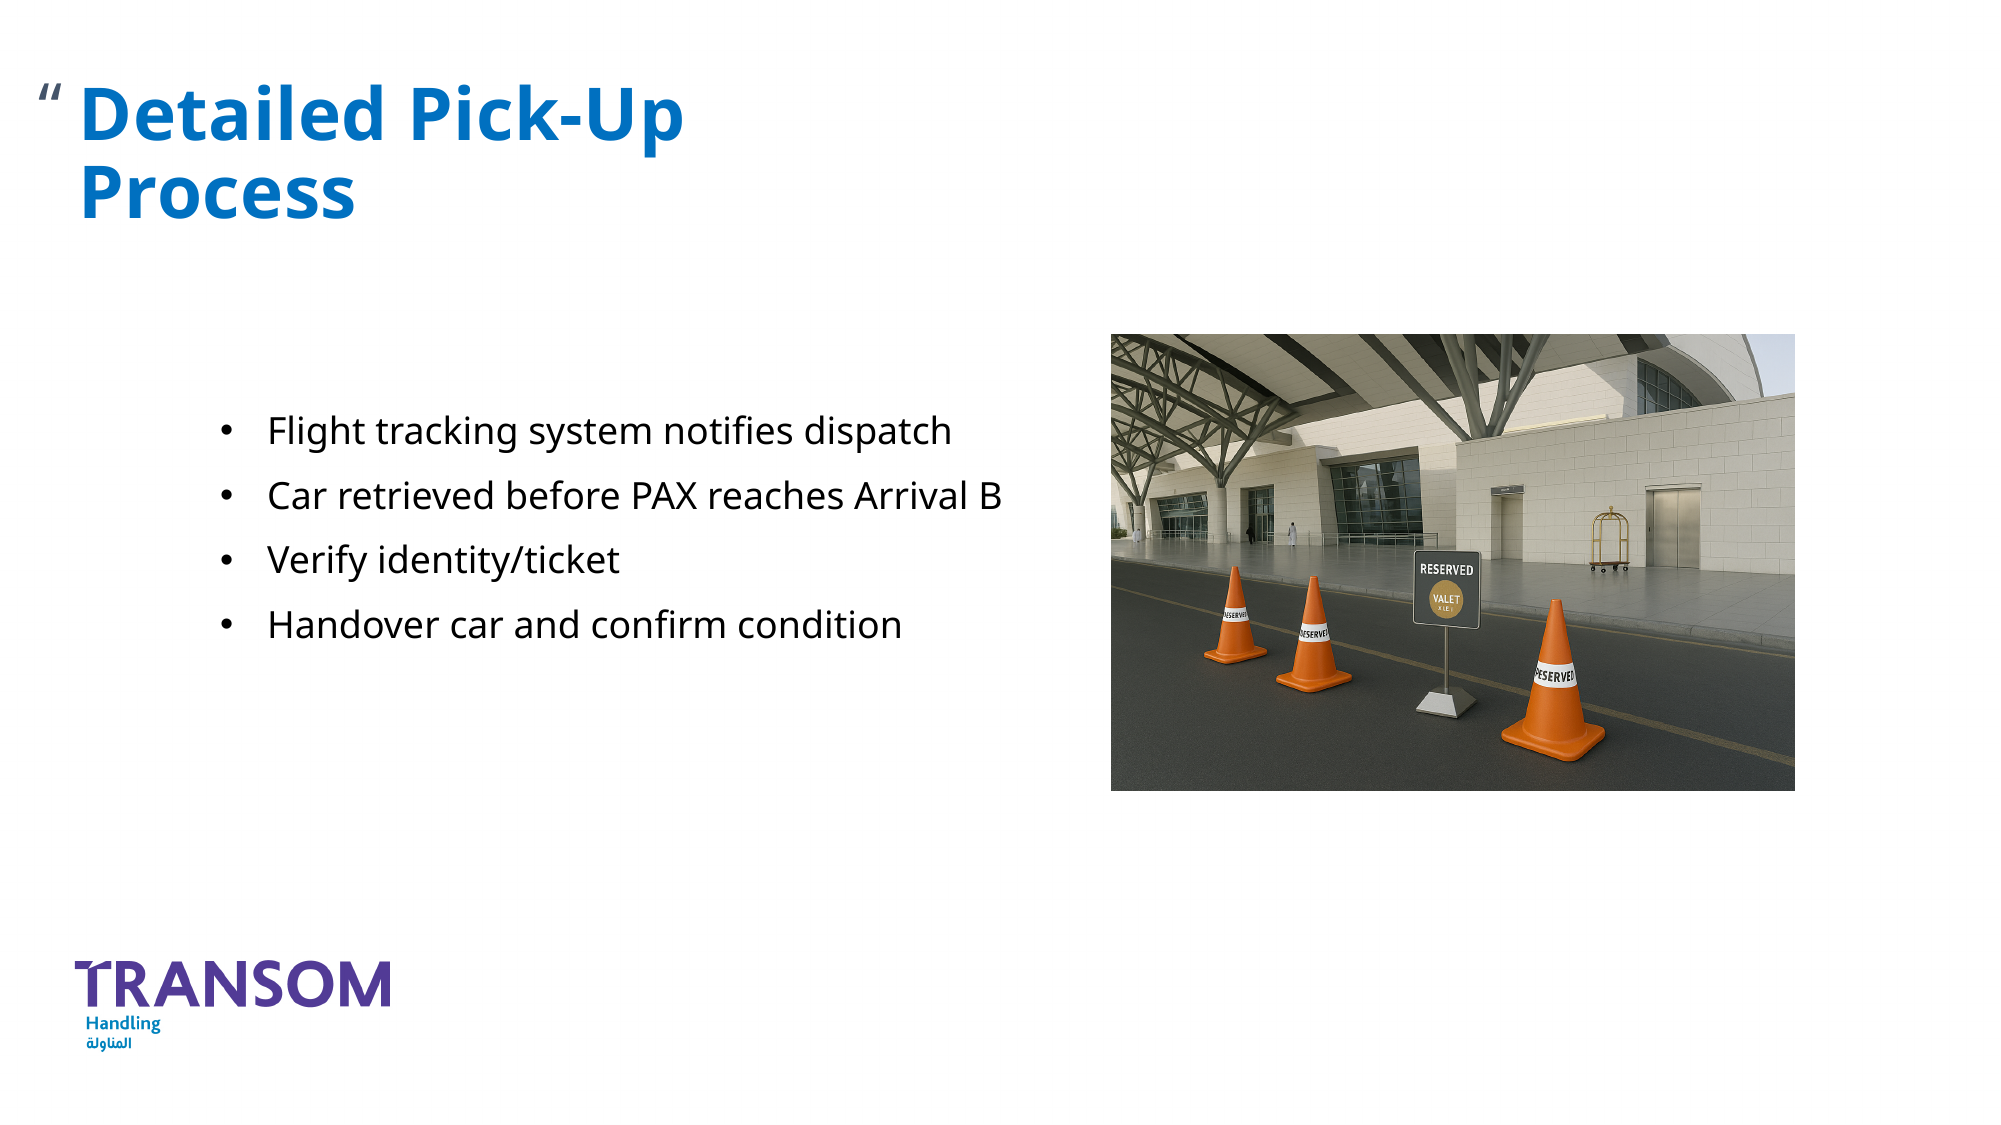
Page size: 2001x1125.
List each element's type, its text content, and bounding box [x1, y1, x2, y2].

text_box Flight tracking system notifies dispatch Car retrieved before PAX reaches Arrival B Verify identity/ticket Handover car and confirm condition [205, 334, 1111, 654]
list Detailed Pick-Up Process [78, 77, 794, 486]
picture [0, 0, 2001, 1125]
